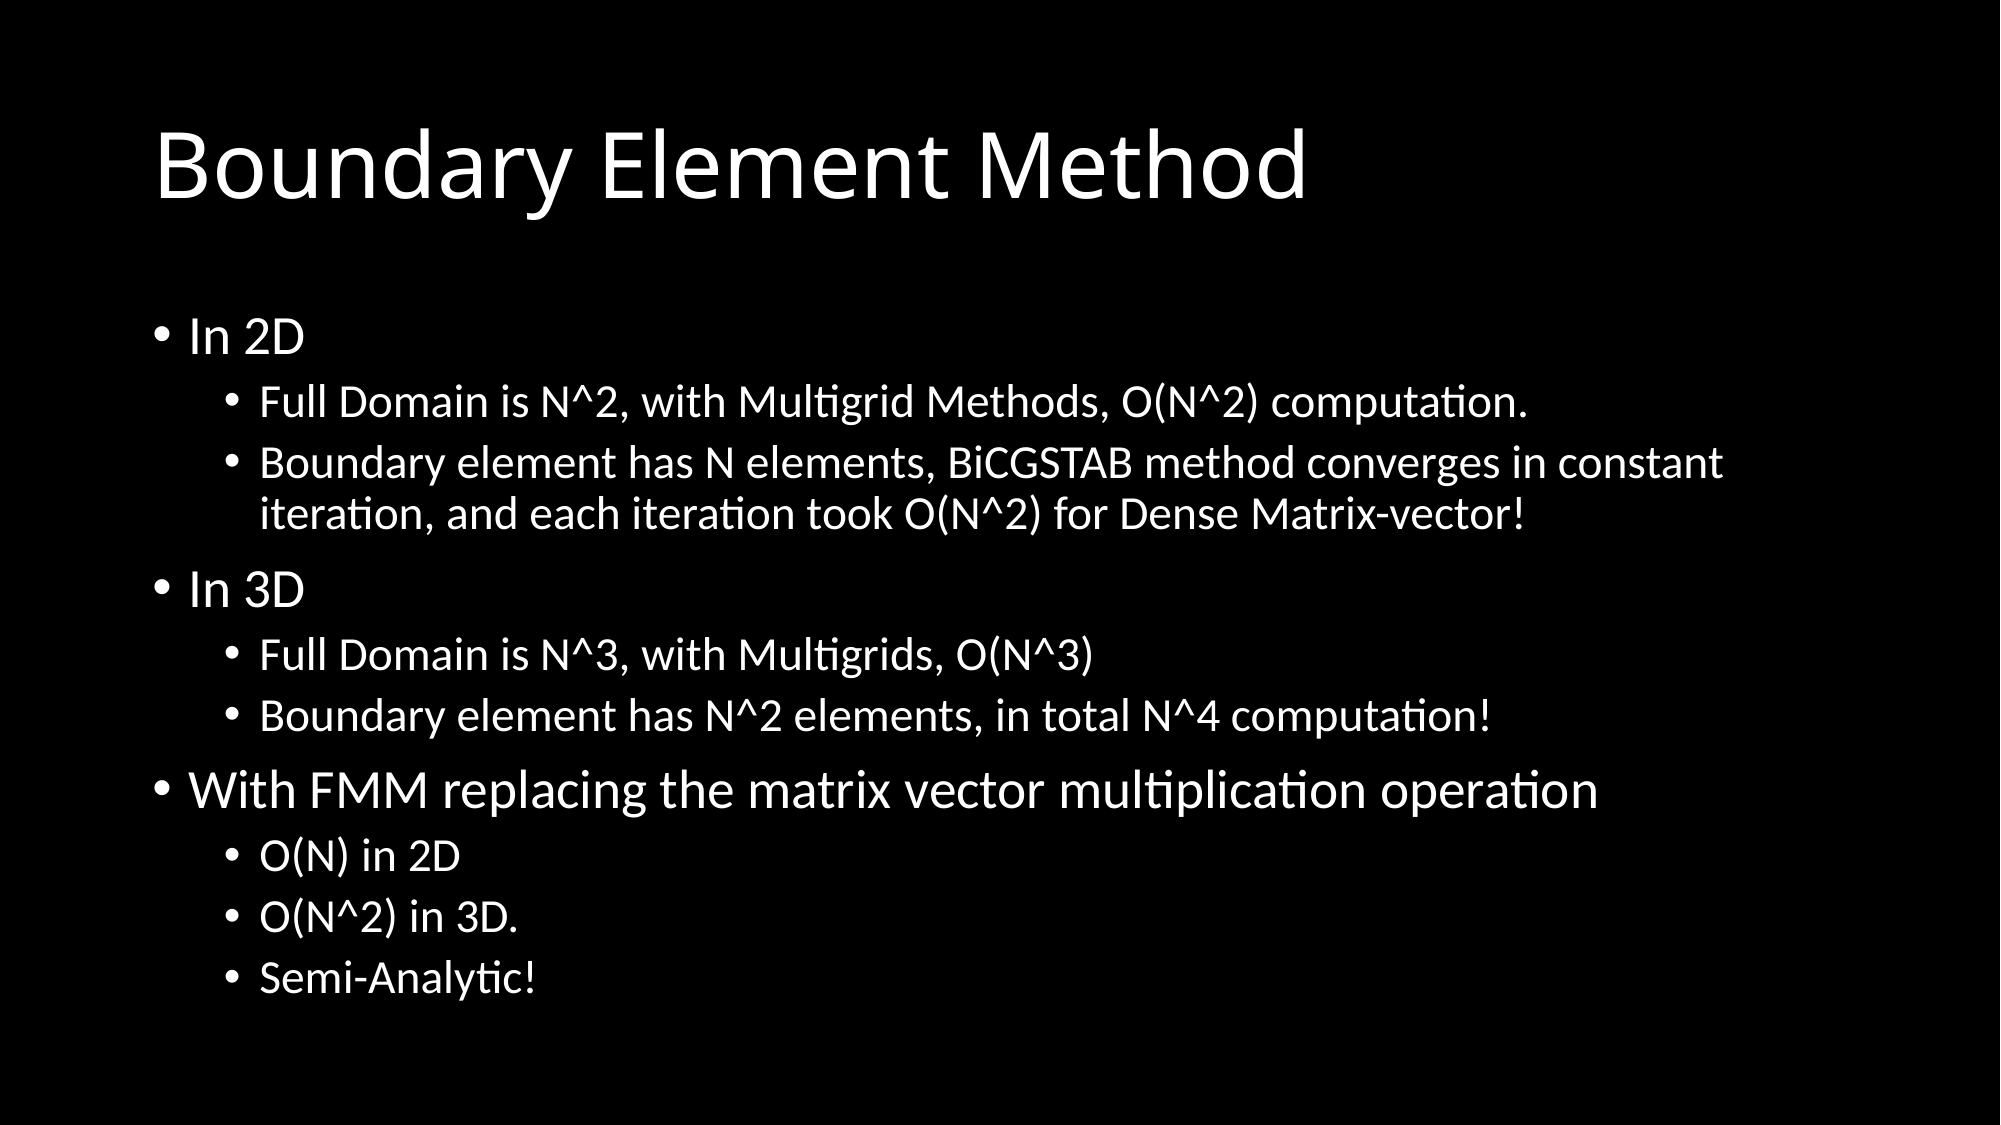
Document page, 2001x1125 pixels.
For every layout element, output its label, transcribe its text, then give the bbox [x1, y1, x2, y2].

title Boundary Element Method [137, 59, 1863, 278]
list In 2D Full Domain is N^2, with Multigrid Methods, O(N^2) computation. Boundary element has N elements, BiCGSTAB method converges in constant iteration, and each iteration took O(N^2) for Dense Matrix-vector! In 3D Full Domain is N^3, with Multigrids, O(N^3) Boundary element has N^2 elements, in total N^4 computation! With FMM replacing the matrix vector multiplication operation O(N) in 2D O(N^2) in 3D. Semi-Analytic! [137, 299, 1863, 1014]
